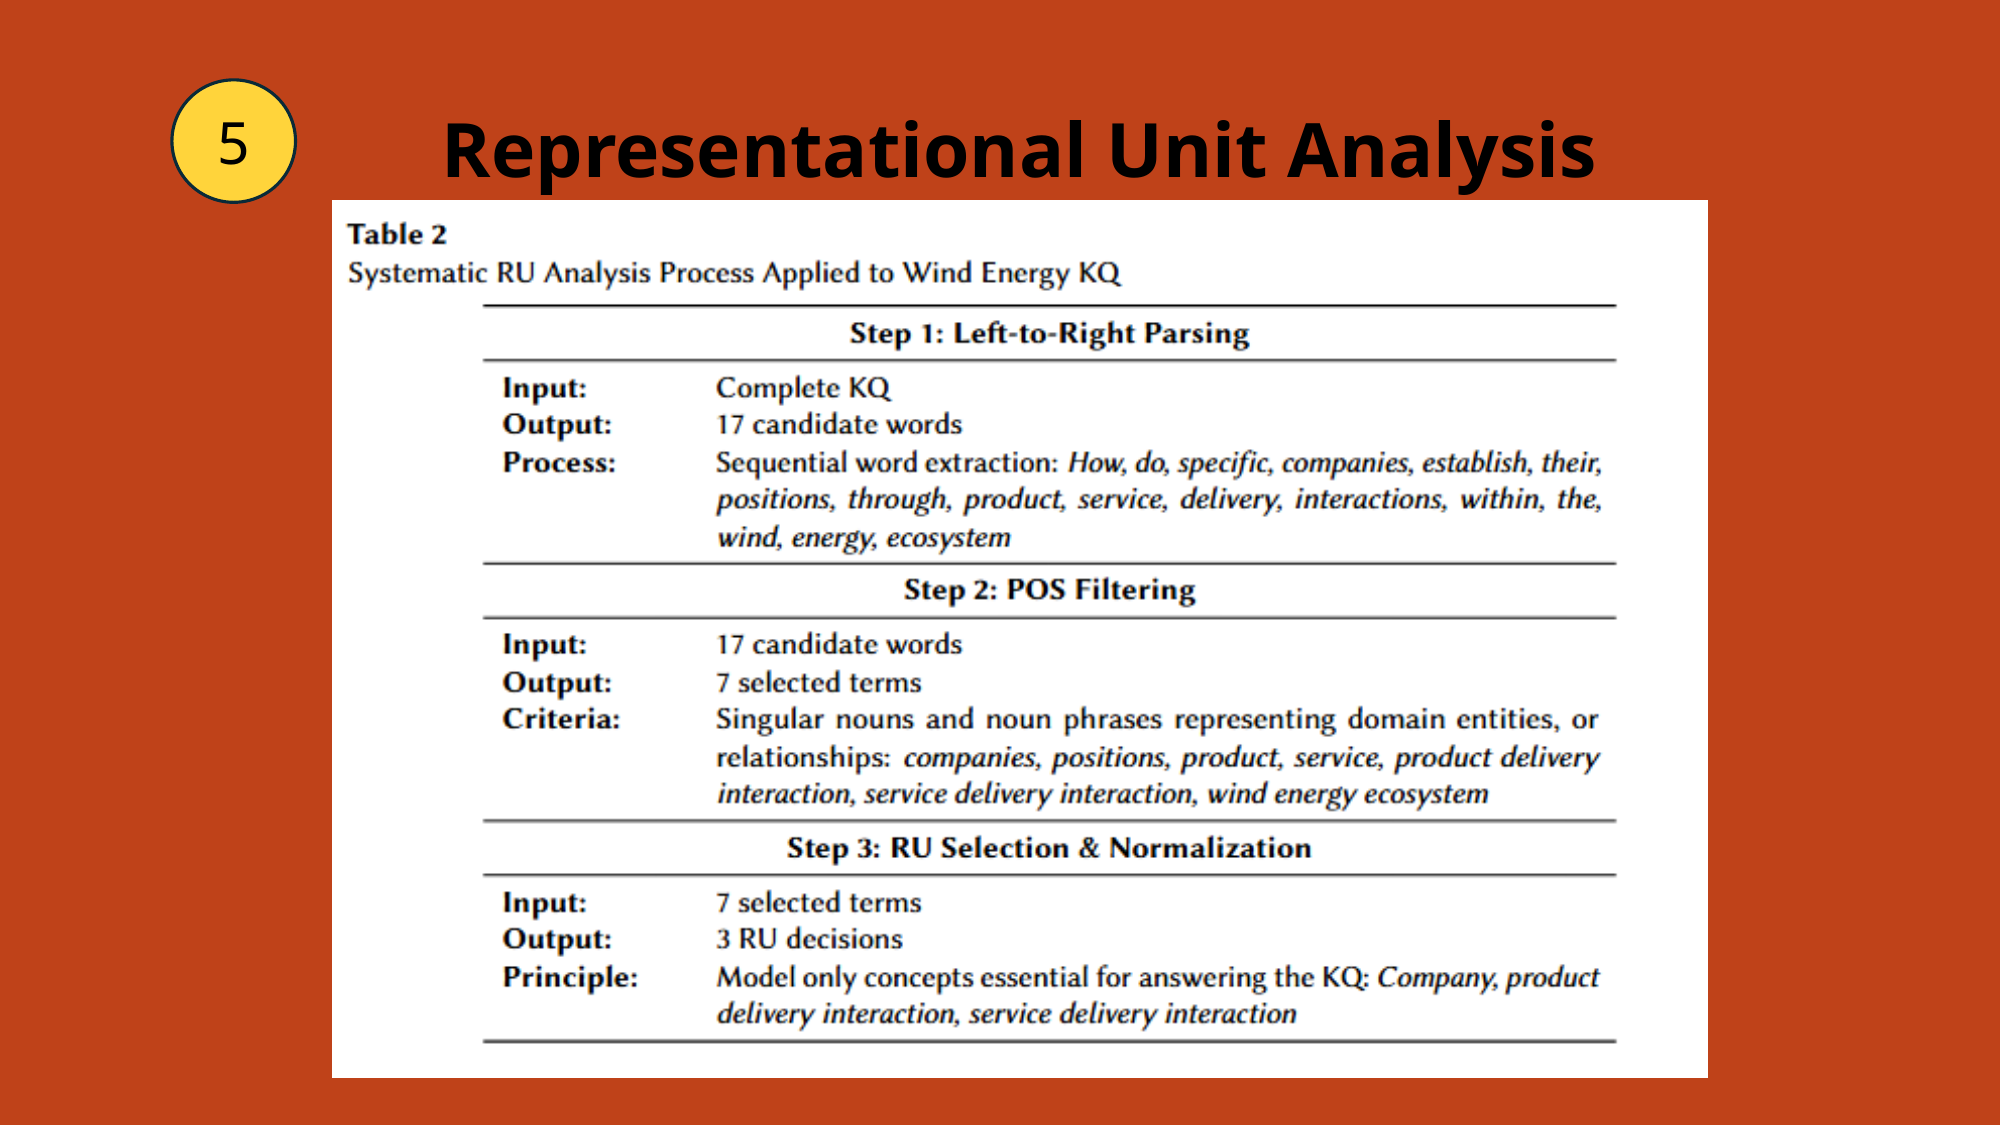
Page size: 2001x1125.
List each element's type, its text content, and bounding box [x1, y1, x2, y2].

text_box Representational Unit Analysis [295, 94, 1745, 200]
text_box 5 [170, 78, 298, 204]
picture [332, 200, 1708, 1079]
